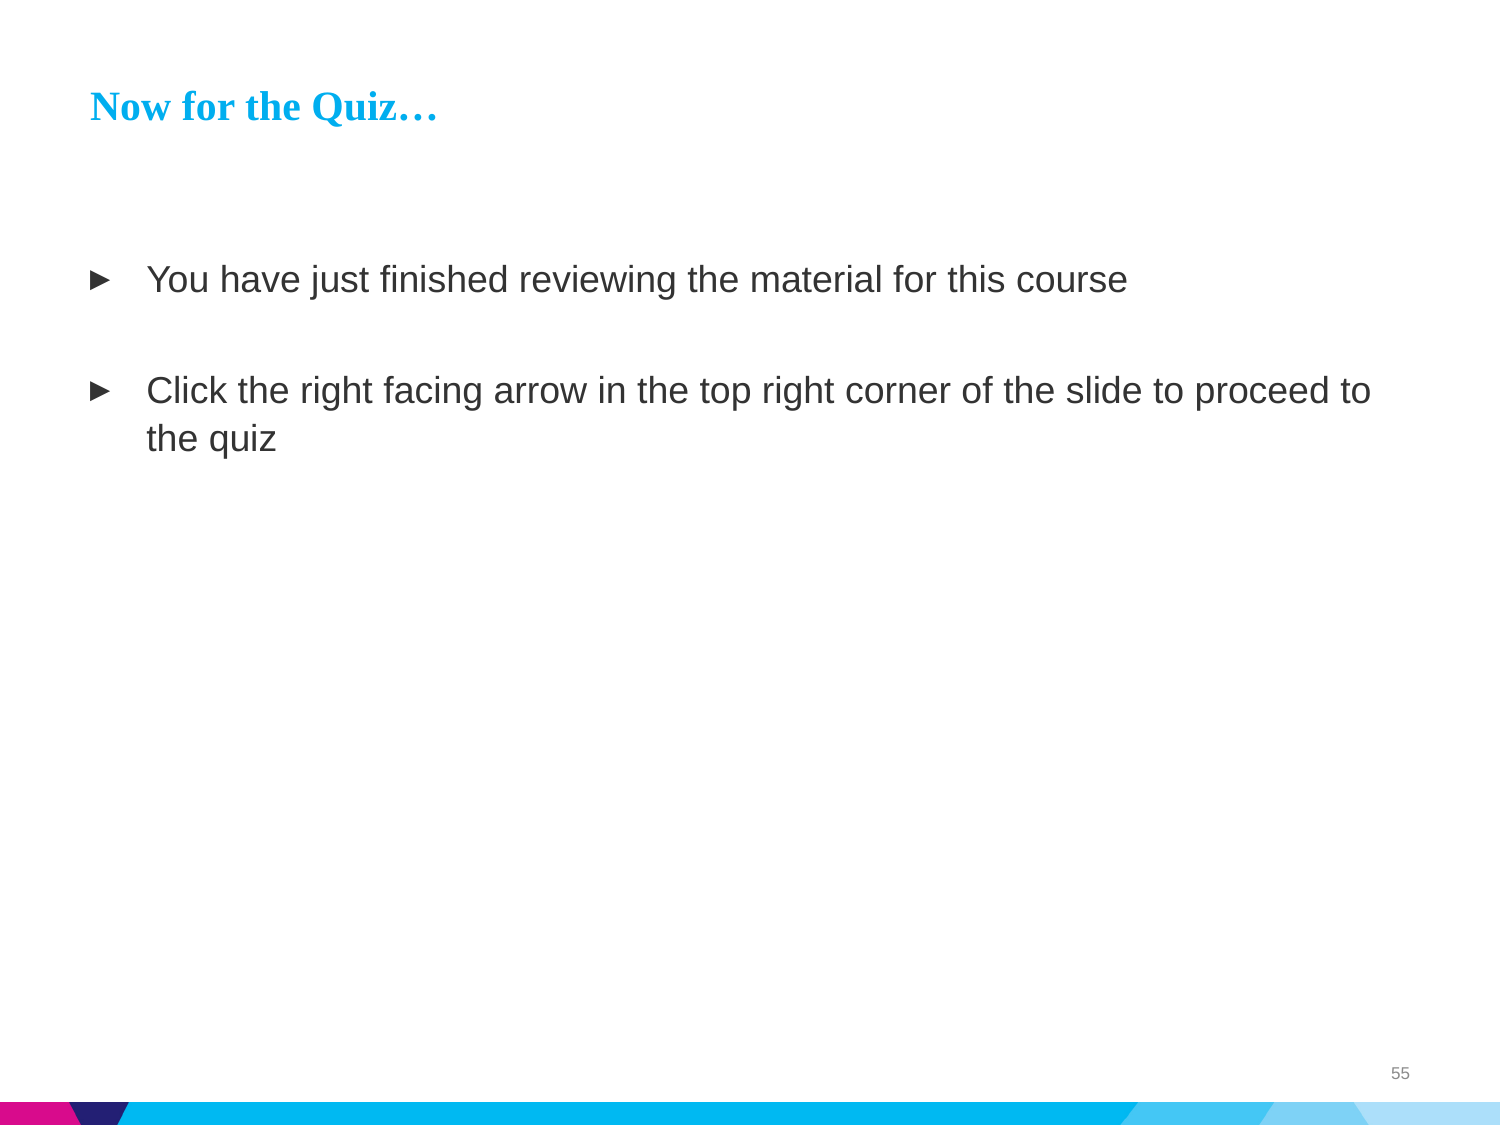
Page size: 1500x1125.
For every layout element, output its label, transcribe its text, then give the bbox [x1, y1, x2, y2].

slide_number 55 [1074, 1042, 1425, 1103]
title Now for the Quiz… [75, 71, 1425, 175]
picture [1122, 1102, 1500, 1125]
list You have just finished reviewing the material for this course Click the right facing arrow in the top right corner of the slide to proceed to the quiz [75, 244, 1425, 988]
picture [0, 1102, 127, 1125]
